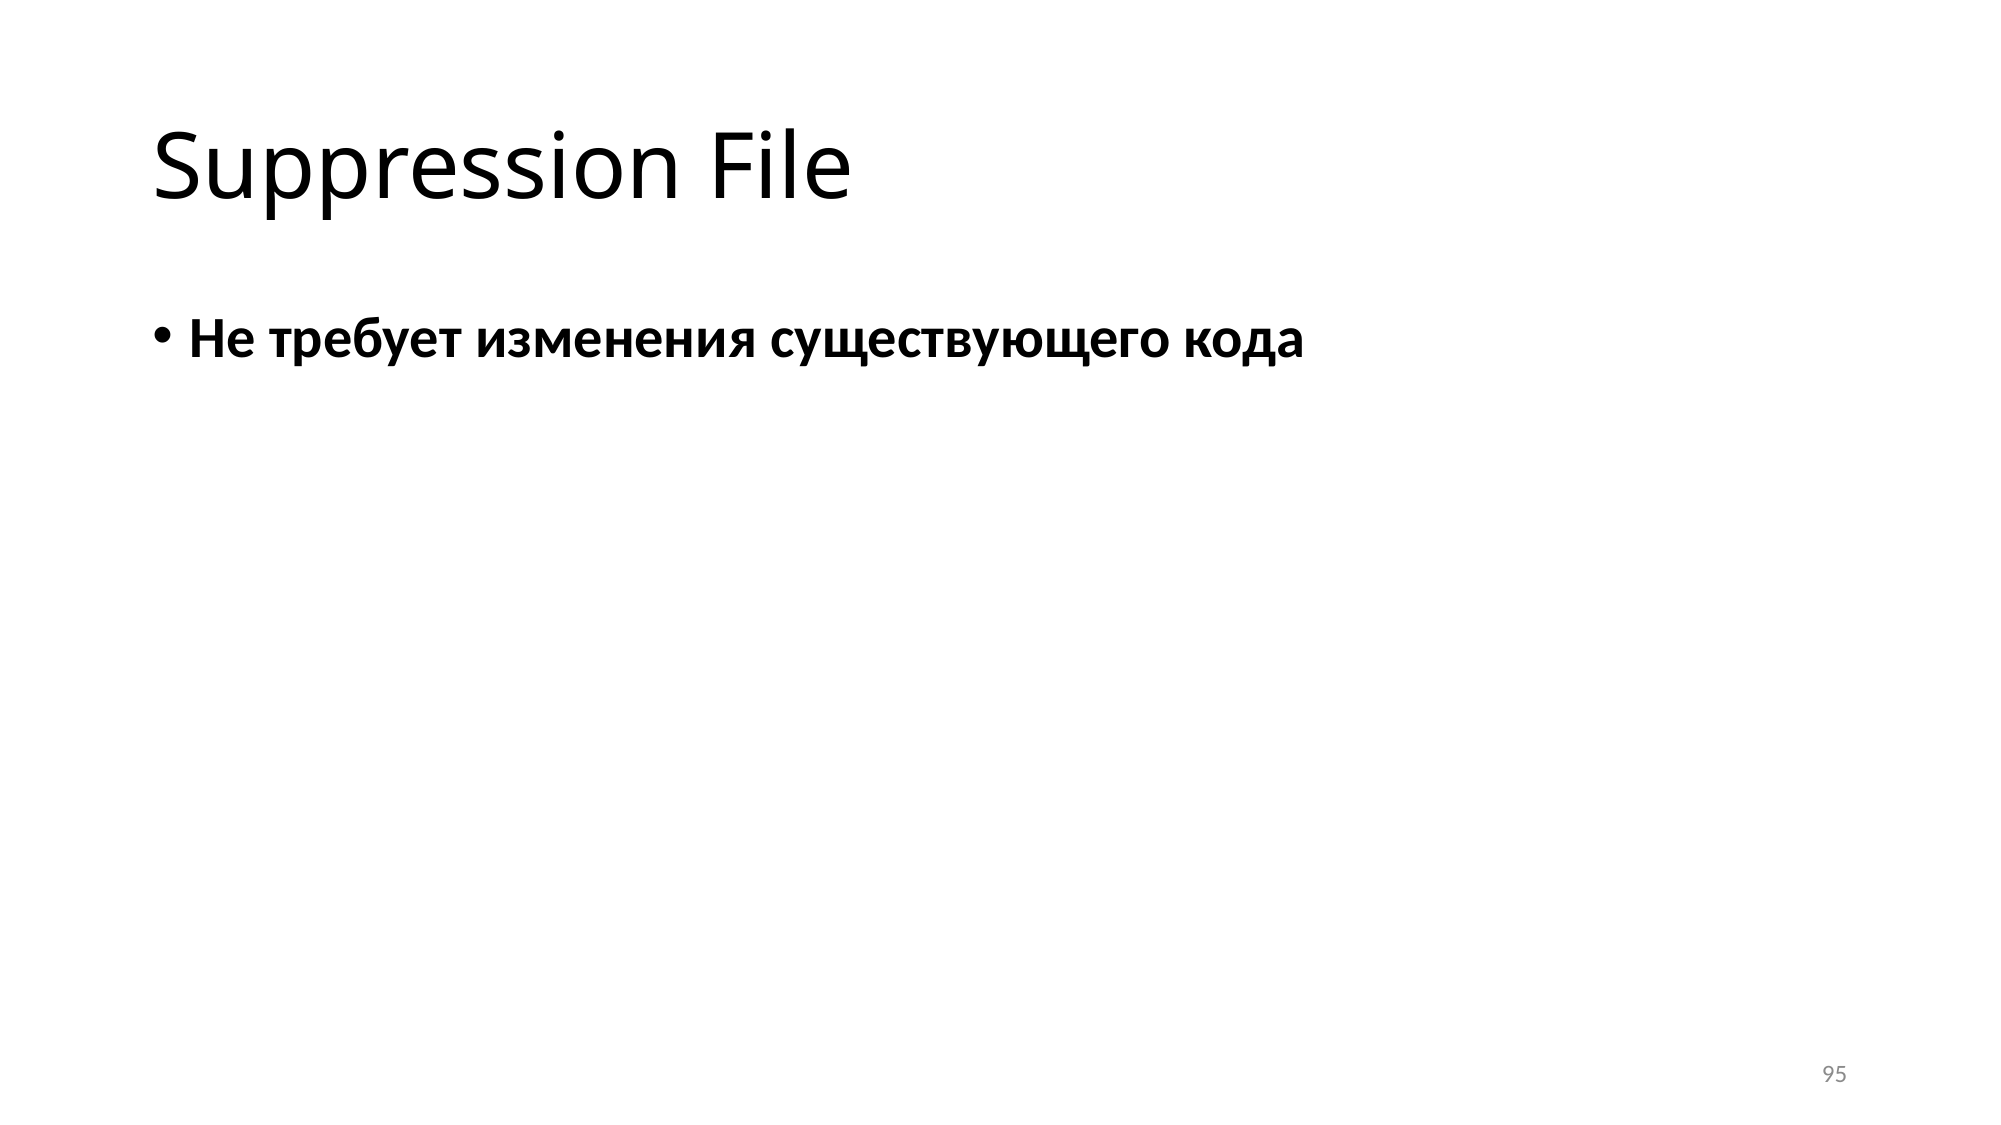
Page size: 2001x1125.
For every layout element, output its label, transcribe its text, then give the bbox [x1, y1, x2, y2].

list Не требует изменения существующего кода [137, 299, 1863, 1014]
slide_number 95 [1412, 1042, 1863, 1103]
title Suppression File [137, 59, 1863, 278]
